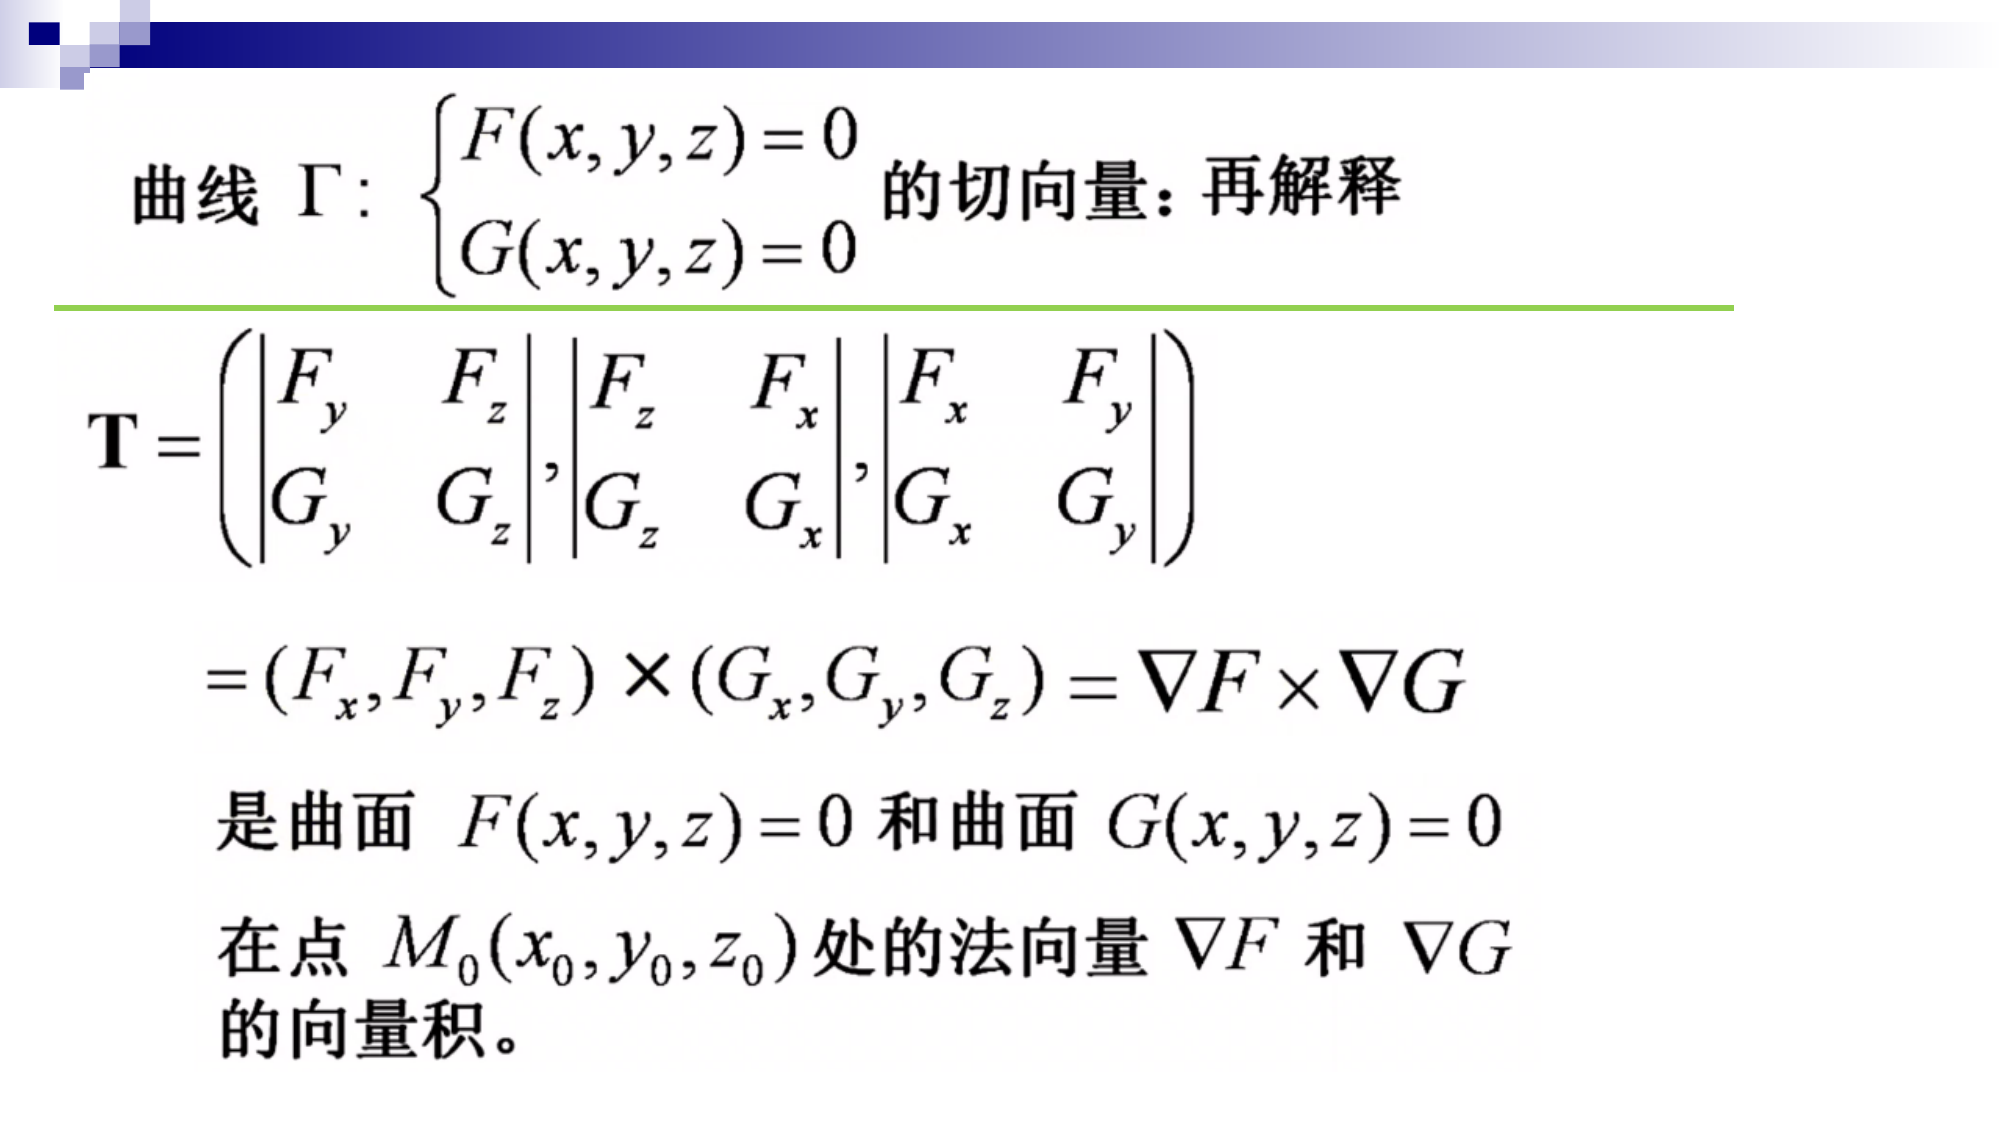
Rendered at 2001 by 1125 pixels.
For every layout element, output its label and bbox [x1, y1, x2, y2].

picture [194, 773, 1541, 1072]
picture [84, 73, 1421, 307]
picture [194, 611, 1479, 754]
picture [57, 327, 1218, 582]
